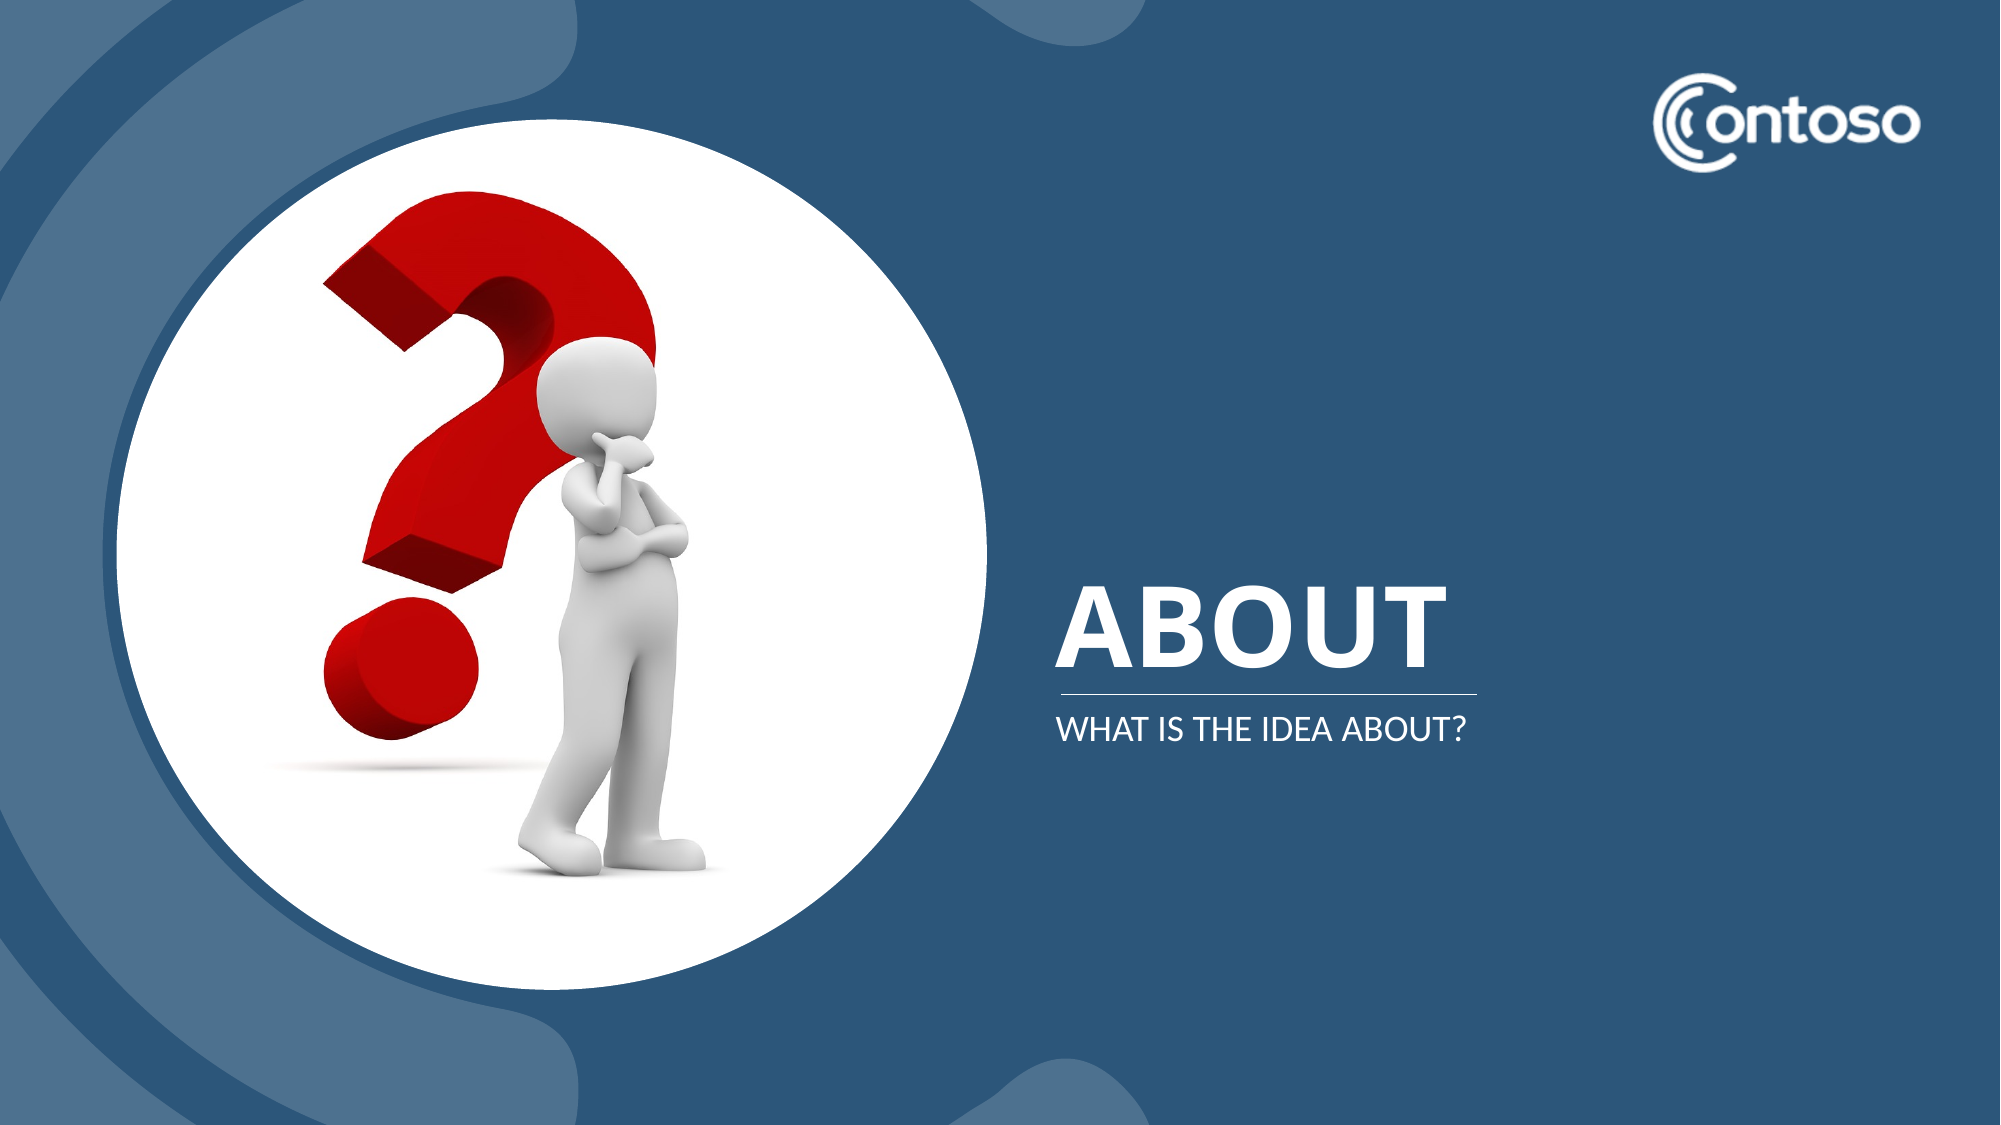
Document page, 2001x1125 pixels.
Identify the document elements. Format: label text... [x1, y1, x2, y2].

picture [116, 119, 987, 990]
subtitle WHAT IS THE IDEA ABOUT? [1040, 702, 1885, 785]
picture [1643, 64, 1930, 175]
title ABOUT [1040, 356, 1885, 700]
